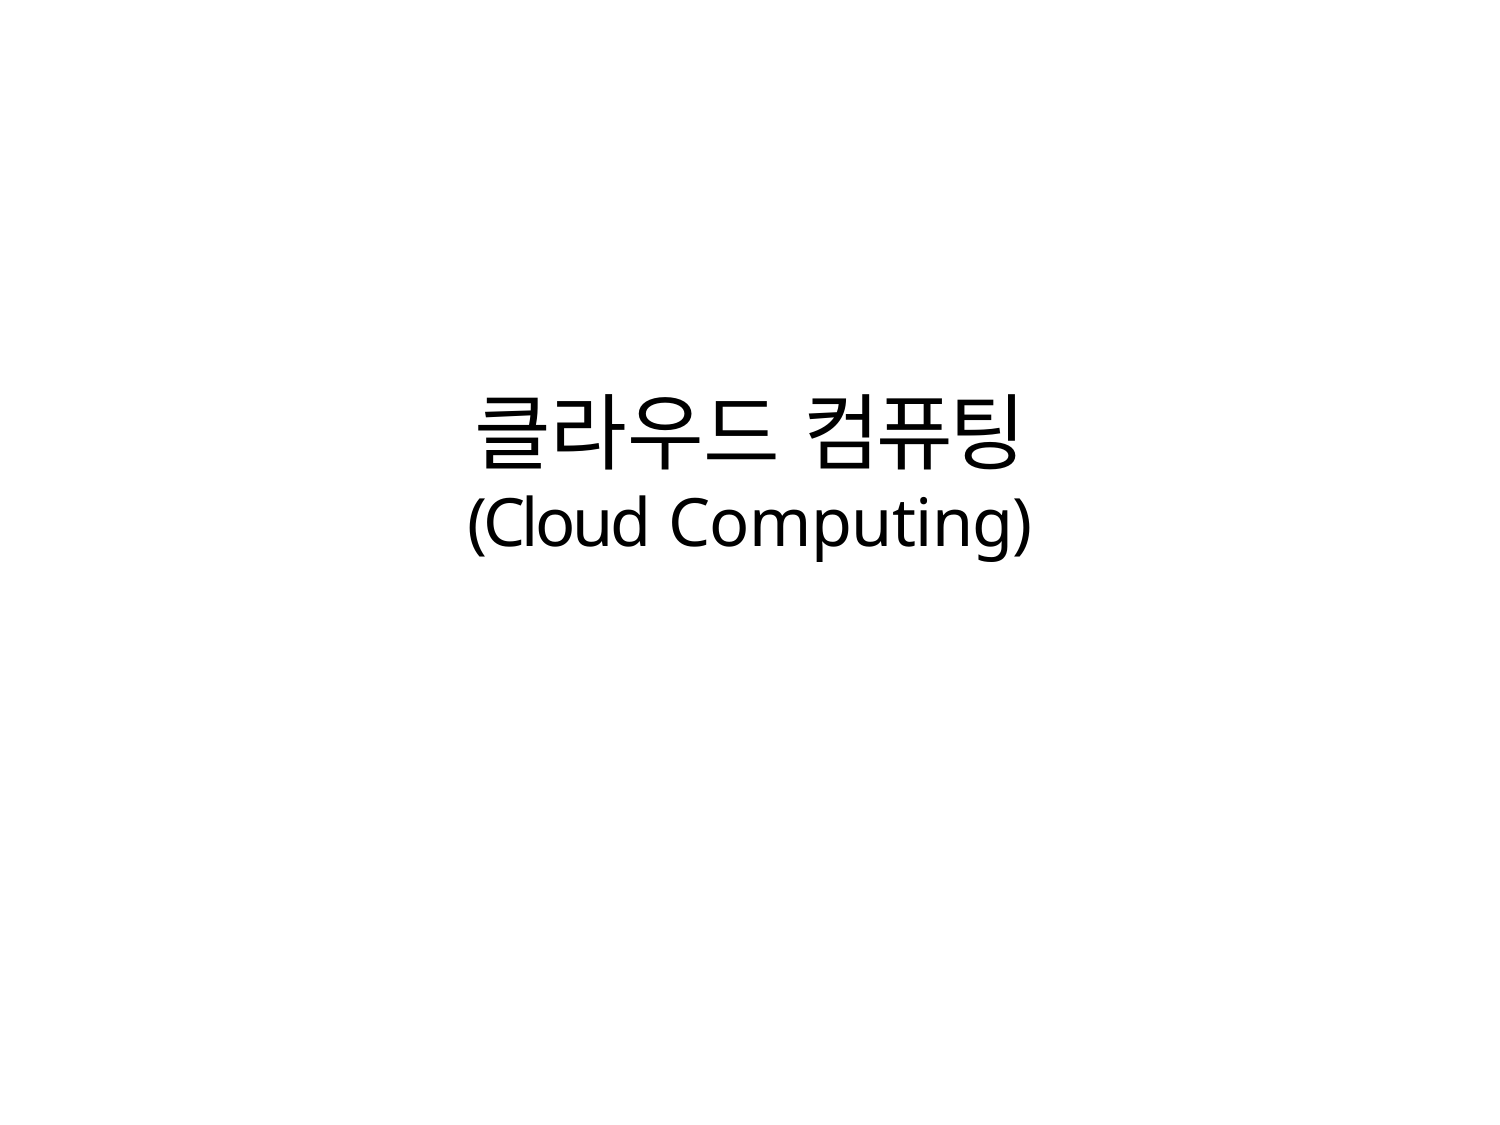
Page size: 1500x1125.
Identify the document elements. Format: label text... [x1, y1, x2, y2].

title 클라우드 컴퓨팅 (Cloud Computing) [112, 349, 1388, 591]
